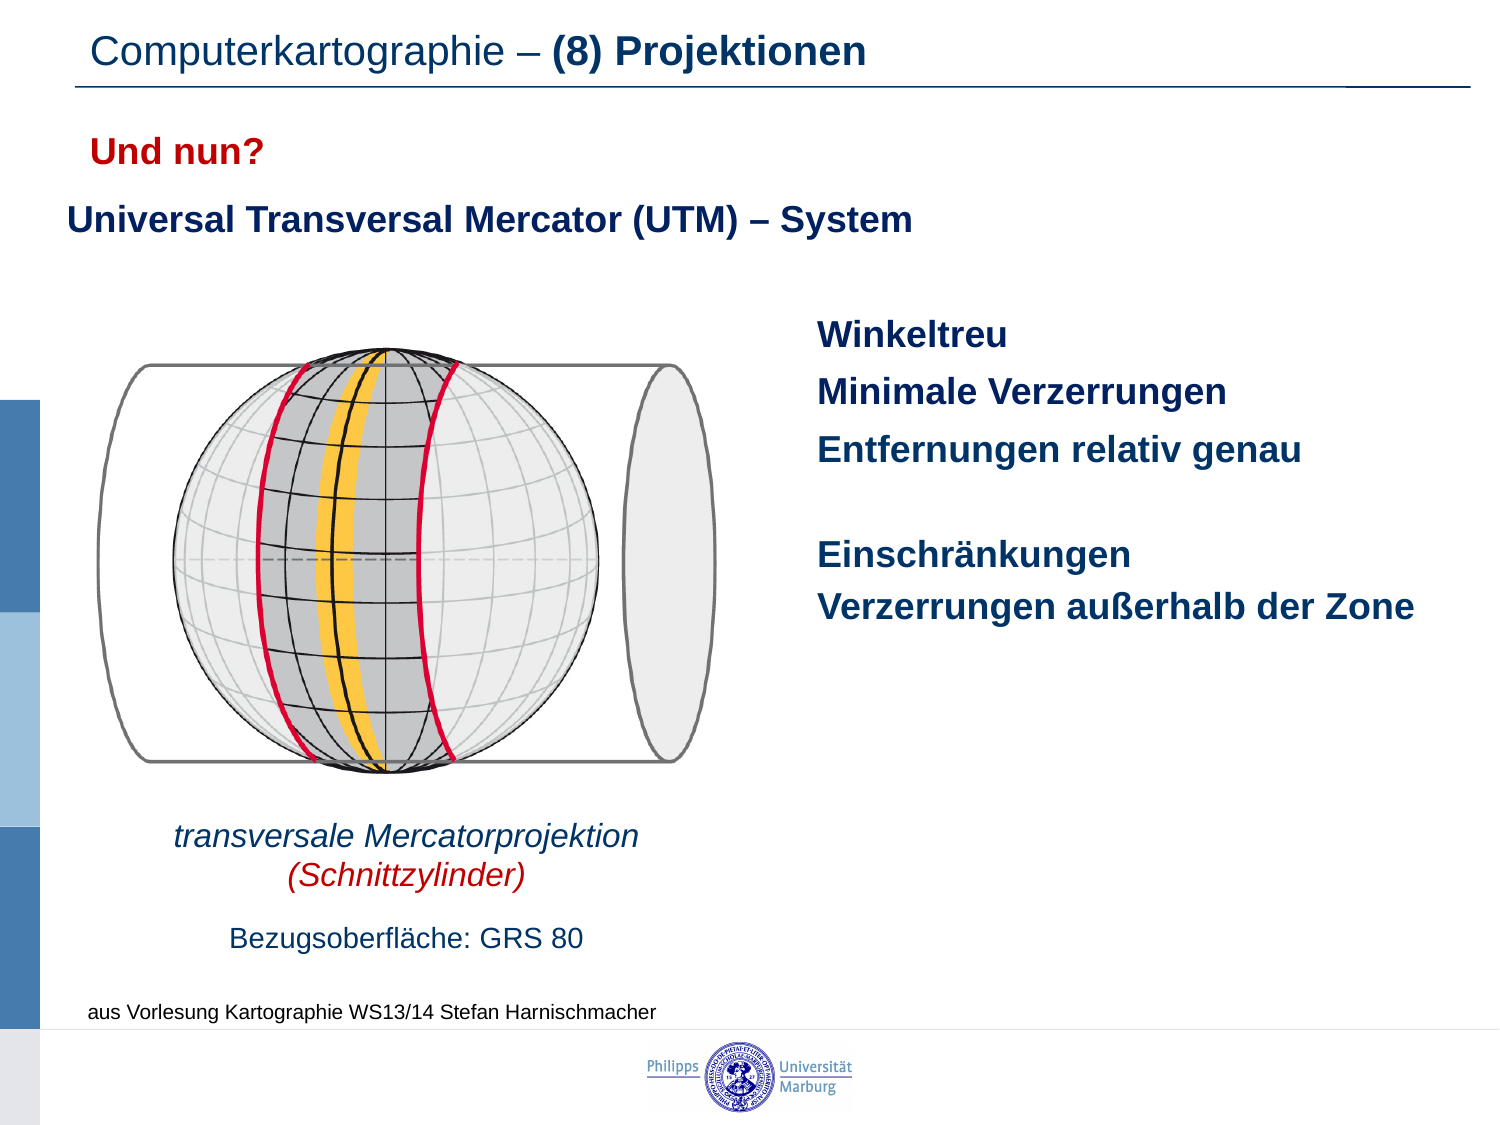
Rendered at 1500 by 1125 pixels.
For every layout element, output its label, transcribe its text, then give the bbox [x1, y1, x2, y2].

text_box Universal Transversal Mercator (UTM) – System Winkeltreu Minimale Verzerrungen Entfernungen relativ genau Einschränkungen Verzerrungen außerhalb der Zone [52, 187, 1448, 688]
text_box Und nun? [74, 119, 1471, 180]
text_box aus Vorlesung Kartographie WS13/14 Stefan Harnischmacher [72, 991, 823, 1032]
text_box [96, 346, 718, 963]
picture [646, 1041, 853, 1113]
text_box Computerkartographie – (8) Projektionen [74, 7, 1425, 90]
